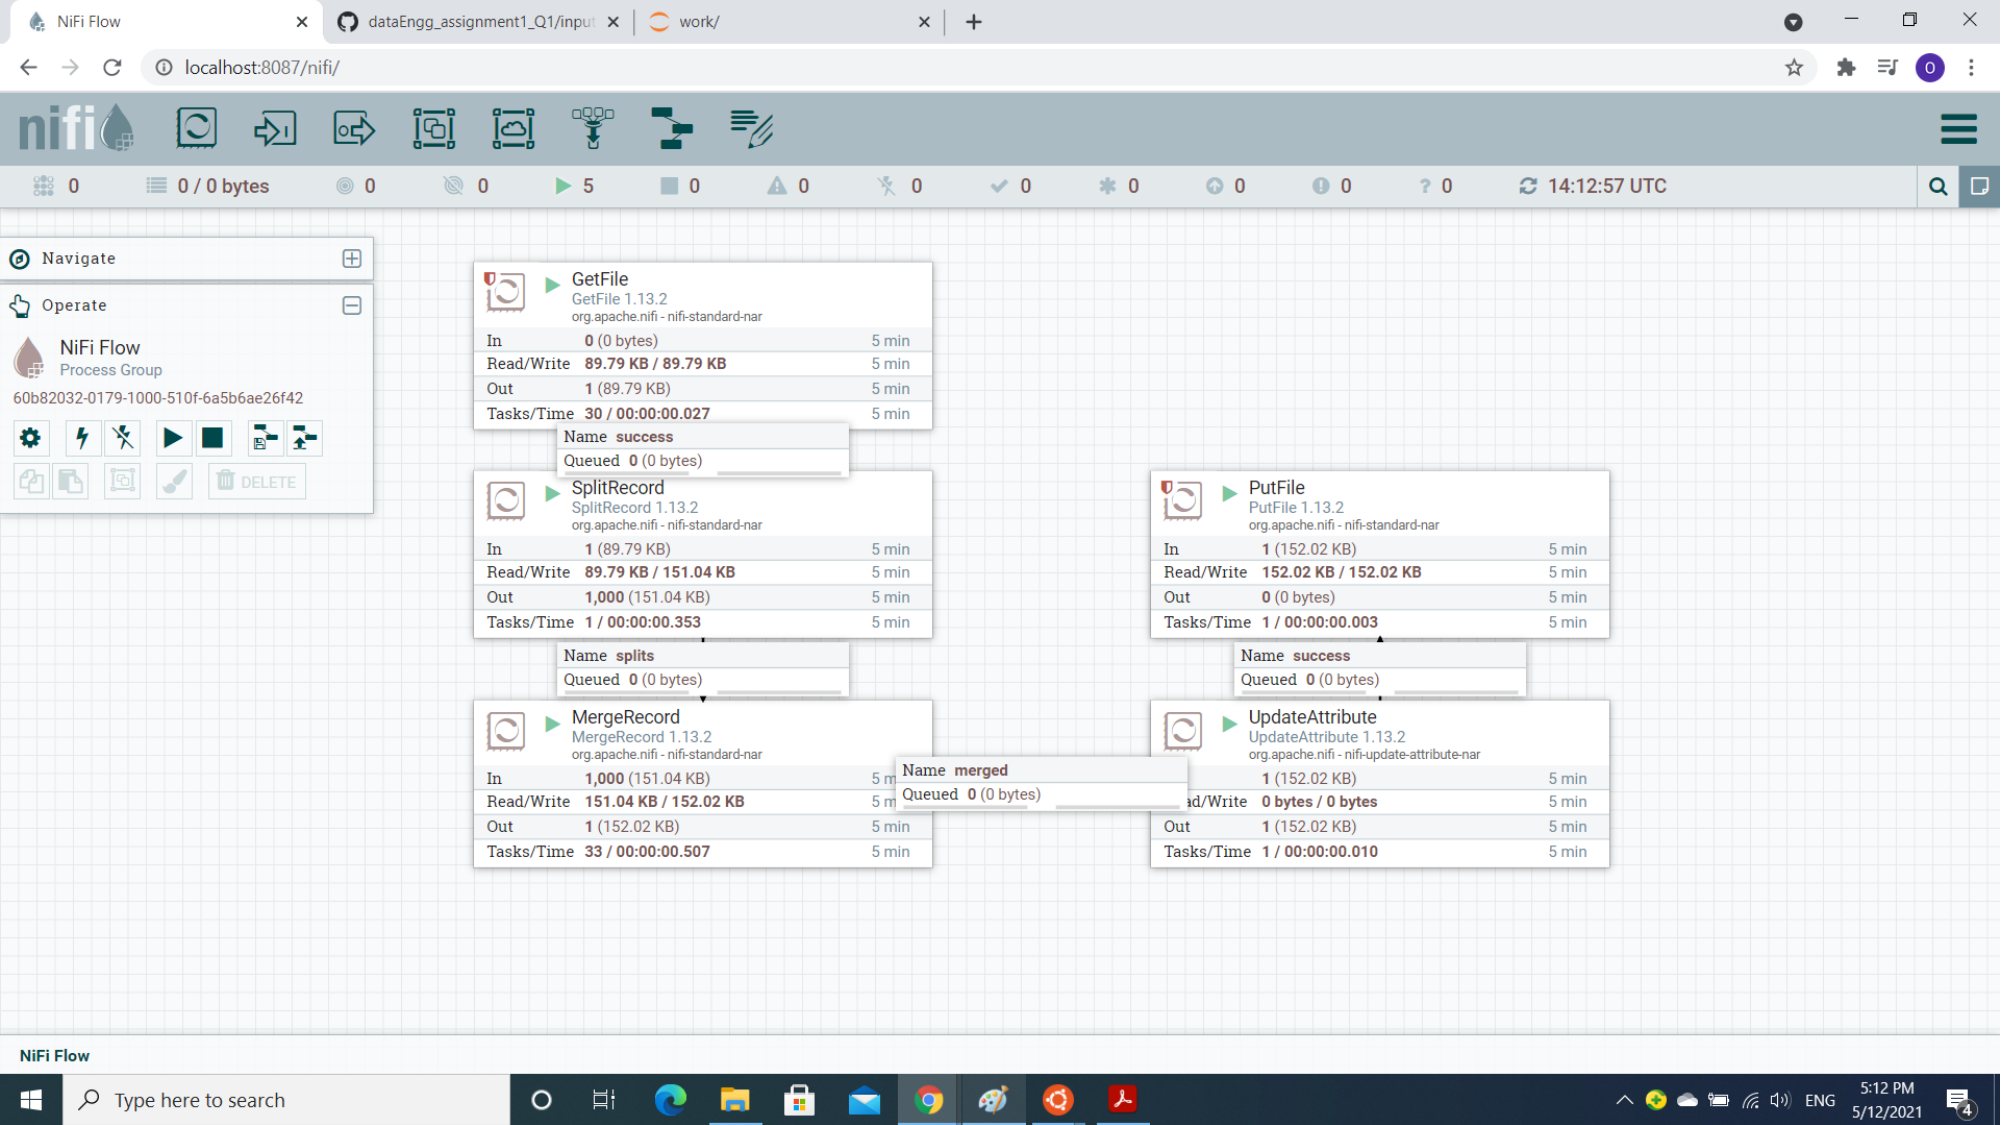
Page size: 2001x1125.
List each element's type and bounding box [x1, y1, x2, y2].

list [0, 0, 2000, 1125]
